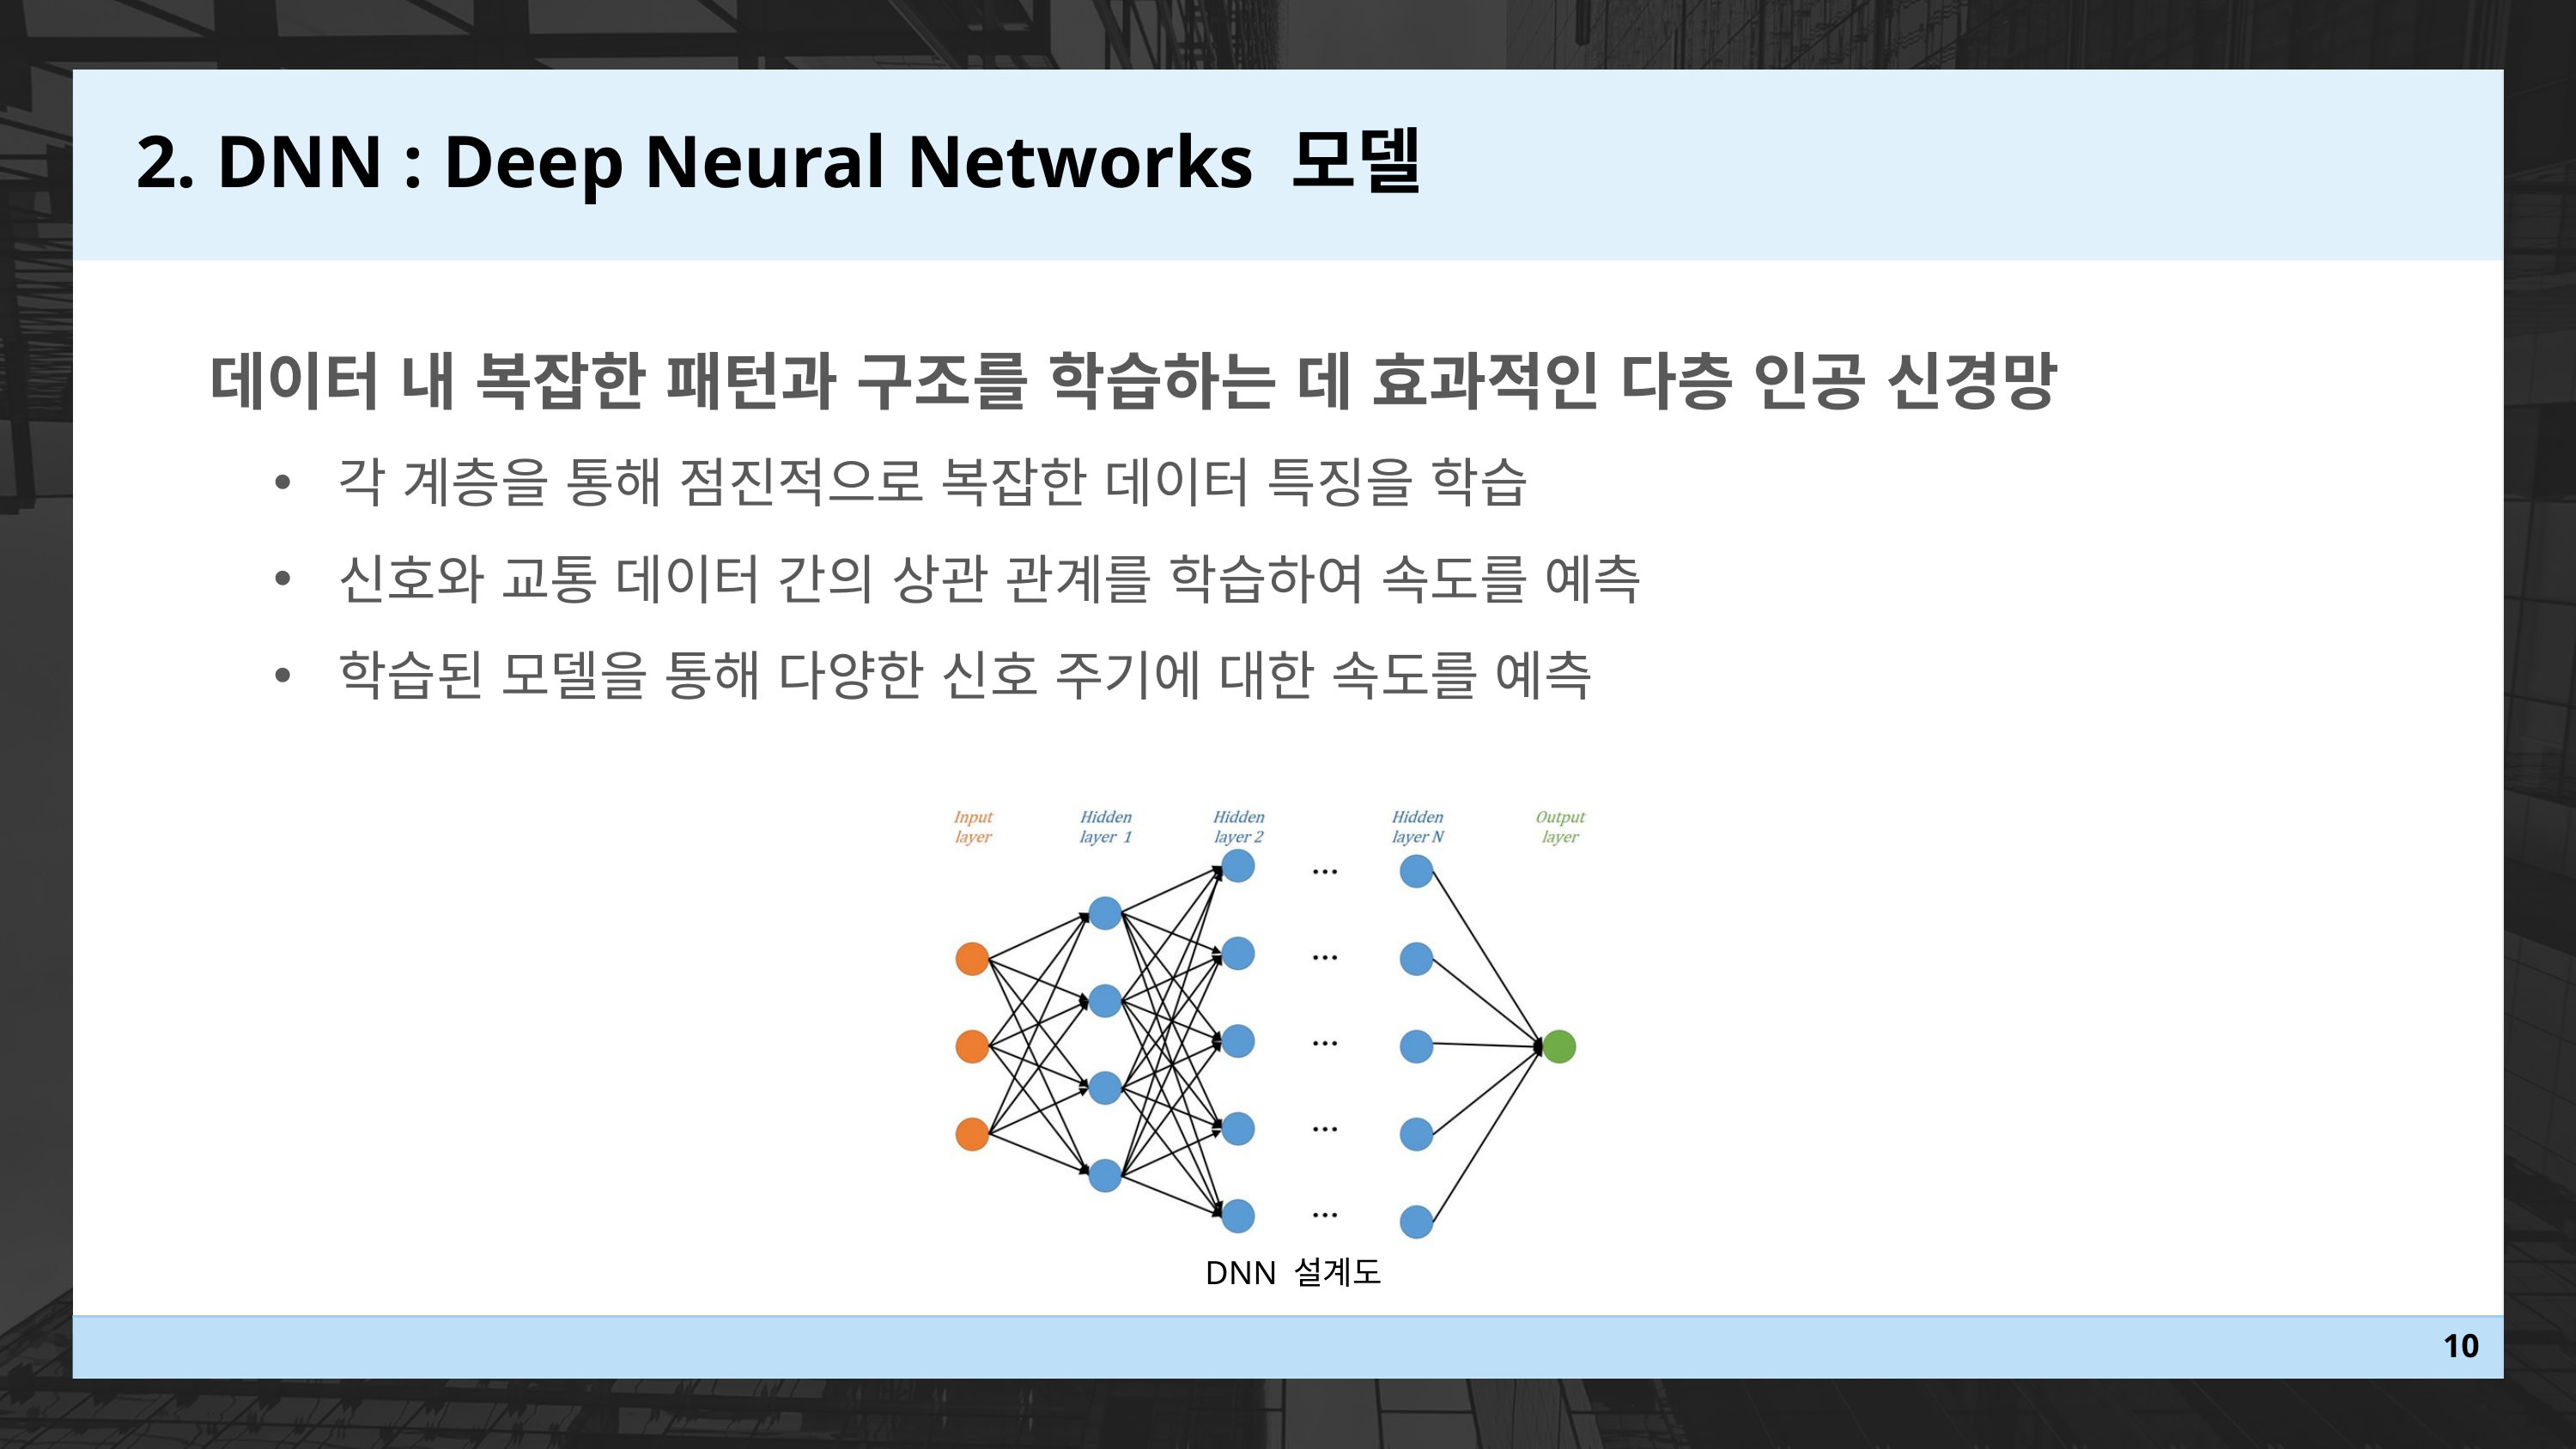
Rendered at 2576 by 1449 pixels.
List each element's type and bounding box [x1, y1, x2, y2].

text_box [72, 1315, 2504, 1379]
text_box [72, 69, 2504, 263]
text_box [72, 272, 2505, 1313]
picture [892, 801, 1683, 1246]
text_box [0, 0, 2576, 1449]
